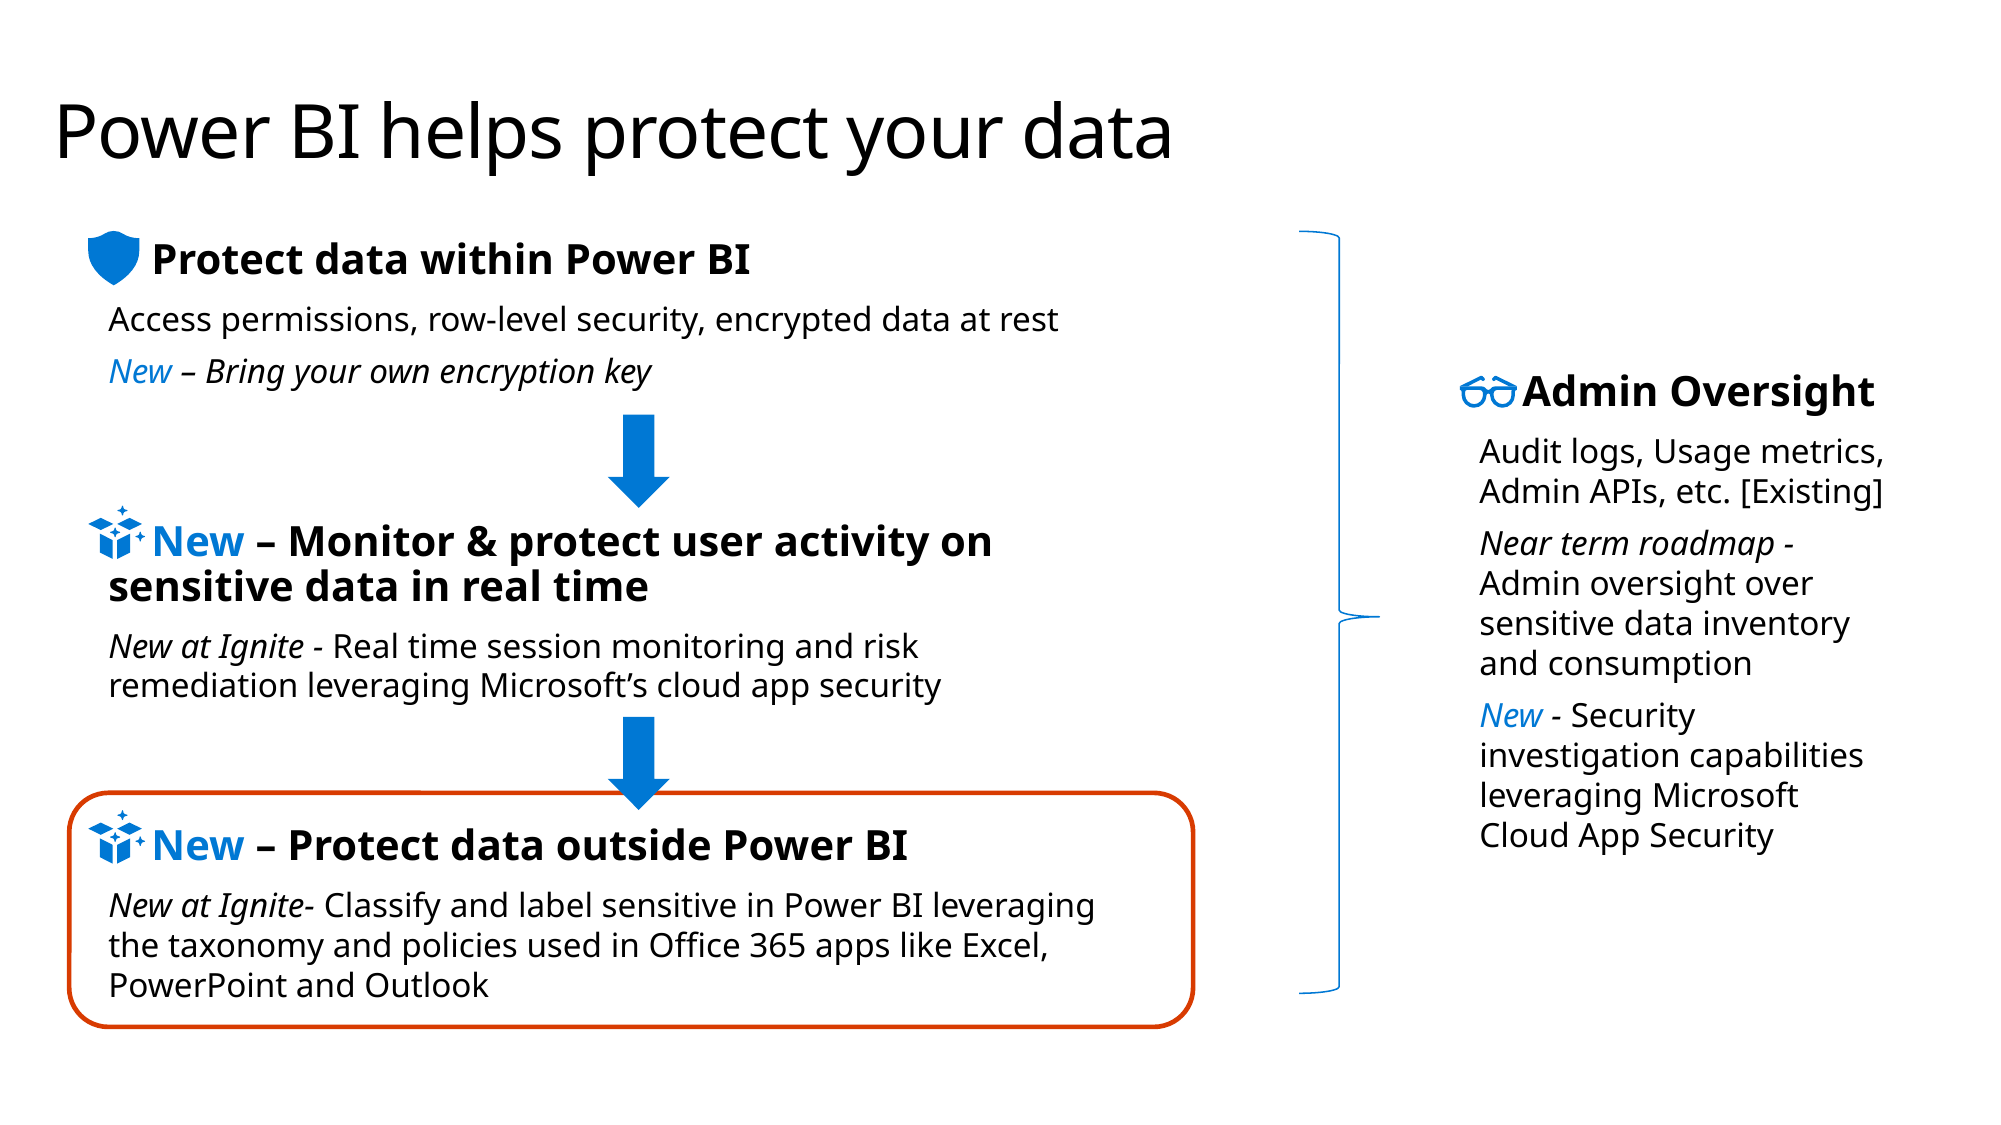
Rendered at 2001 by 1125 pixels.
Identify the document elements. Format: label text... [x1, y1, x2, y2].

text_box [87, 505, 1129, 705]
text_box [68, 792, 1194, 1028]
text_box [87, 809, 1129, 1007]
text_box [606, 413, 671, 505]
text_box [1459, 259, 1904, 965]
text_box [87, 225, 1129, 403]
text_box [1299, 230, 1381, 995]
title Power BI helps protect your data [53, 19, 1947, 238]
text_box [606, 716, 671, 809]
